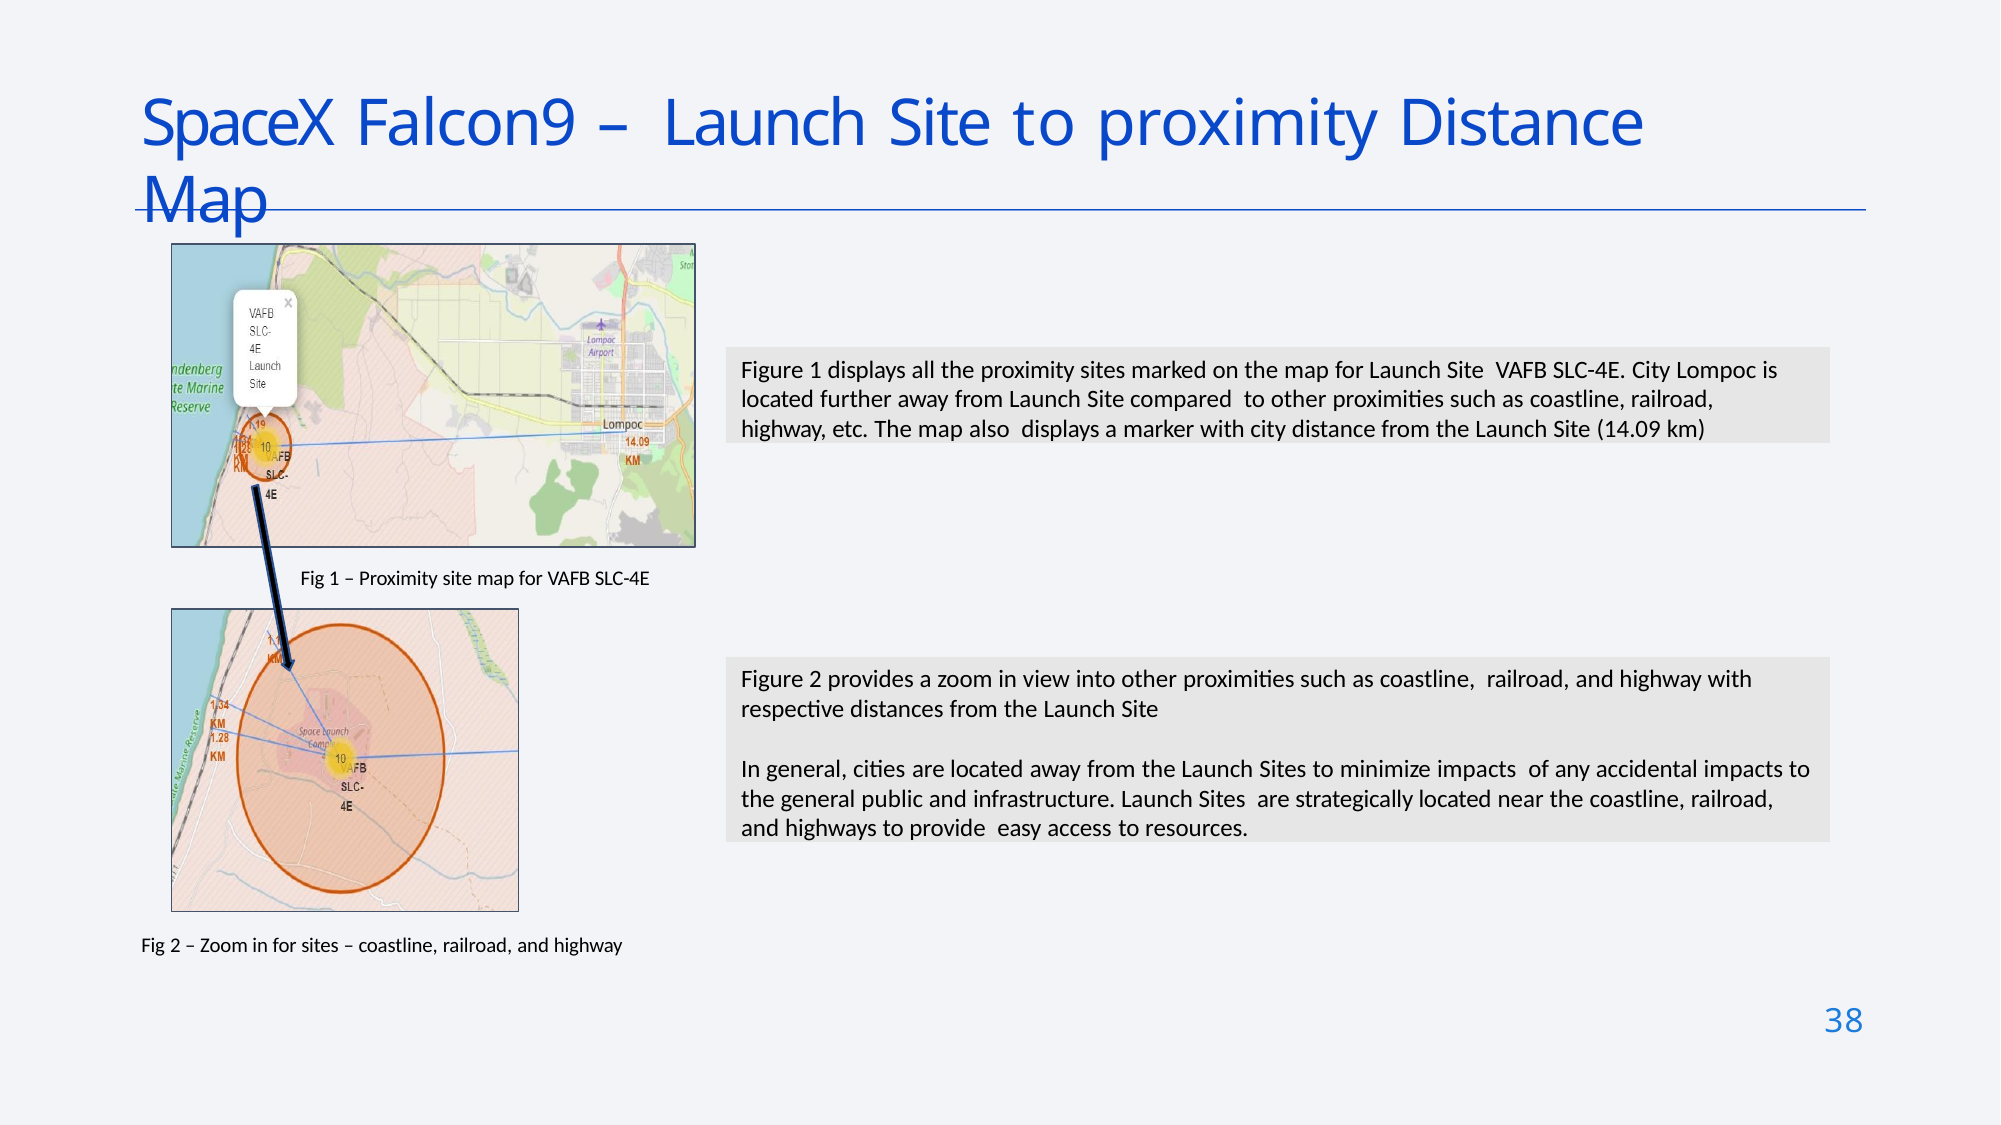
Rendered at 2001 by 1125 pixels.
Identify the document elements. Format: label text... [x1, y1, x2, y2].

title SpaceX Falcon9 – Launch Site to proximity Distance Map [139, 78, 1717, 269]
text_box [170, 243, 696, 913]
text_box Figure 1 displays all the proximity sites marked on the map for Launch Site VAFB SLC-4E. City Lompoc is located further away from Launch Site compared to other proximities such as coastline, railroad, highway, etc. The map also displays a marker with city distance from the Launch Site (14.09 km) [725, 347, 1830, 443]
picture [0, 0, 2000, 1125]
text_box Fig 2 – Zoom in for sites – coastline, railroad, and highway [139, 929, 632, 957]
text_box 38 [1822, 997, 1867, 1040]
text_box Figure 2 provides a zoom in view into other proximities such as coastline, railroad, and highway with respective distances from the Launch Site In general, cities are located away from the Launch Sites to minimize impacts of any accidental impacts to the general public and infrastructure. Launch Sites are strategically located near the coastline, railroad, and highways to provide easy access to resources. [725, 656, 1830, 842]
